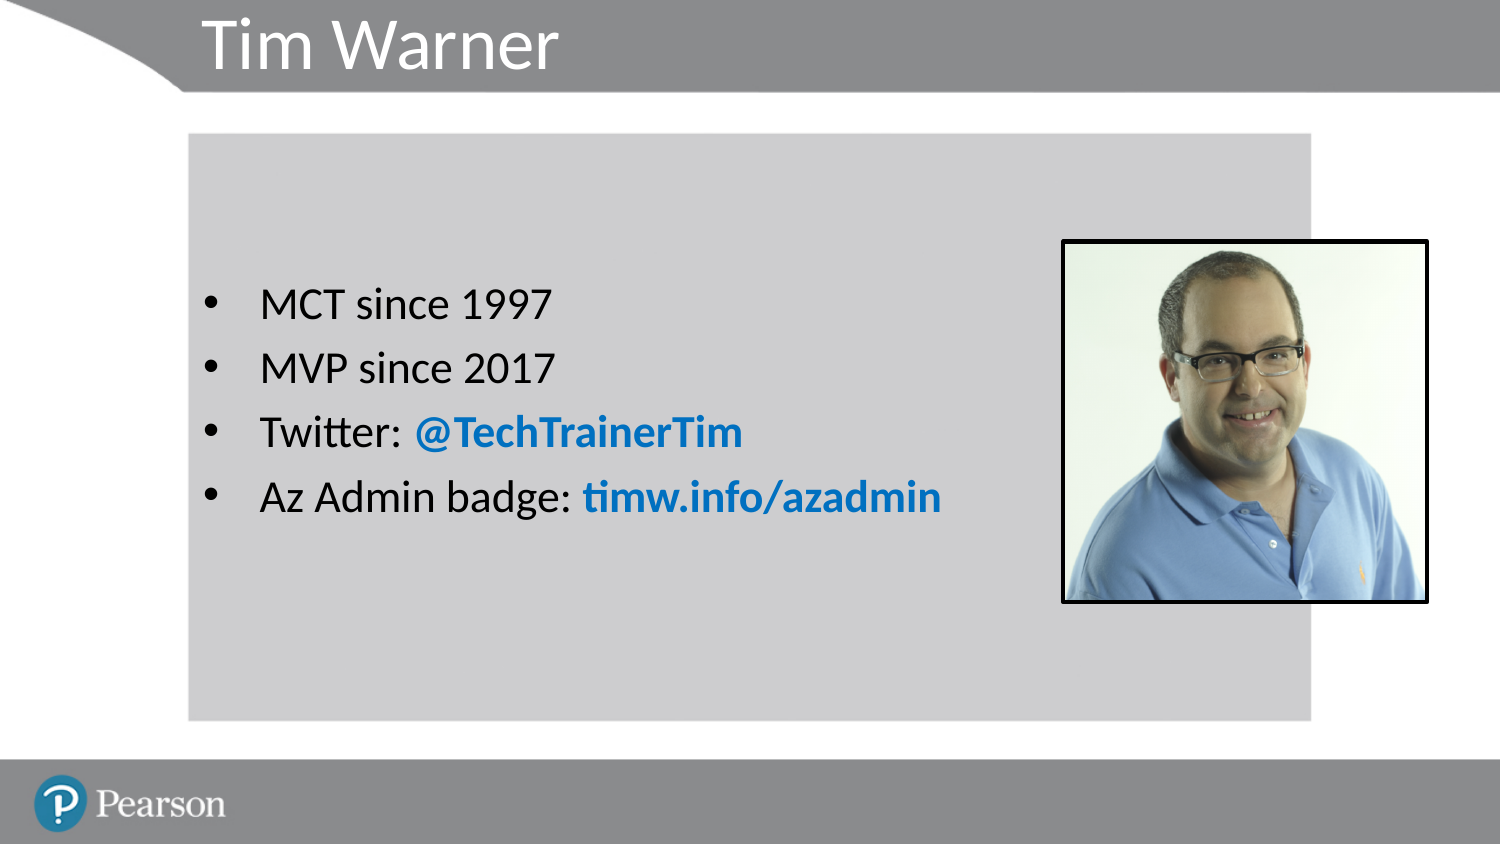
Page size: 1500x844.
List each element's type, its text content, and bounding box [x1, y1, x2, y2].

picture [0, 0, 1500, 844]
title Tim Warner [186, 0, 1425, 79]
list MCT since 1997 MVP since 2017 Twitter: @TechTrainerTim Az Admin badge: timw.info/azadmin [188, 266, 1311, 716]
